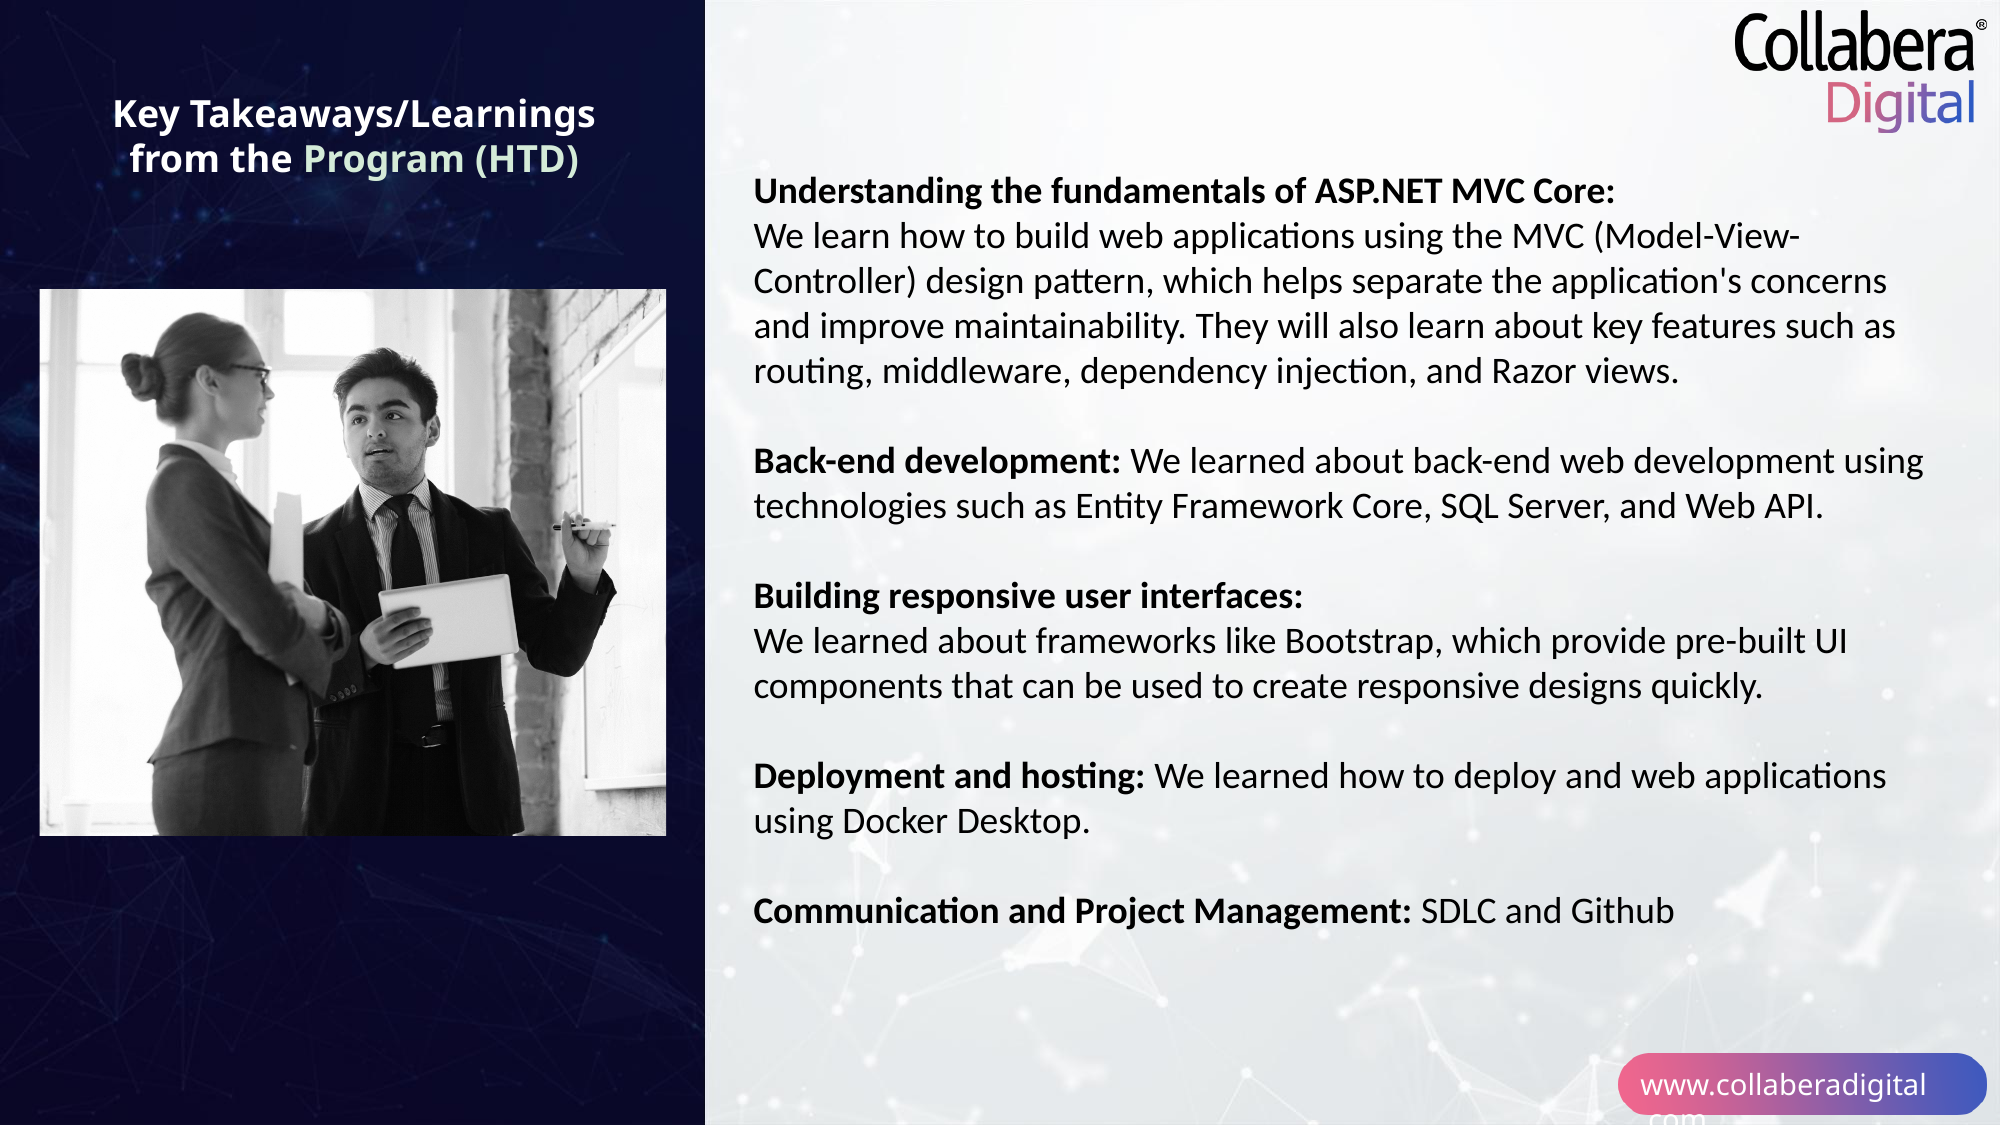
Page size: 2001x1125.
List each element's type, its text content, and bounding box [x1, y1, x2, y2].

text_box Key Takeaways/Learnings from the Program (HTD) [64, 82, 644, 188]
picture [0, 0, 2000, 1125]
text_box Understanding the fundamentals of ASP.NET MVC Core: We learn how to build web applications using the MVC (Model-View-Controller) design pattern, which helps separate the application's concerns and improve maintainability. They will also learn about key features such as routing, middleware, dependency injection, and Razor views. Back-end development: We learned about back-end web development using technologies such as Entity Framework Core, SQL Server, and Web API. Building responsive user interfaces: We learned about frameworks like Bootstrap, which provide pre-built UI components that can be used to create responsive designs quickly. Deployment and hosting: We learned how to deploy and web applications using Docker Desktop. Communication and Project Management: SDLC and Github [738, 151, 1959, 946]
picture [1684, 1116, 1691, 1125]
picture [1666, 1116, 1675, 1125]
picture [1694, 1116, 1701, 1125]
